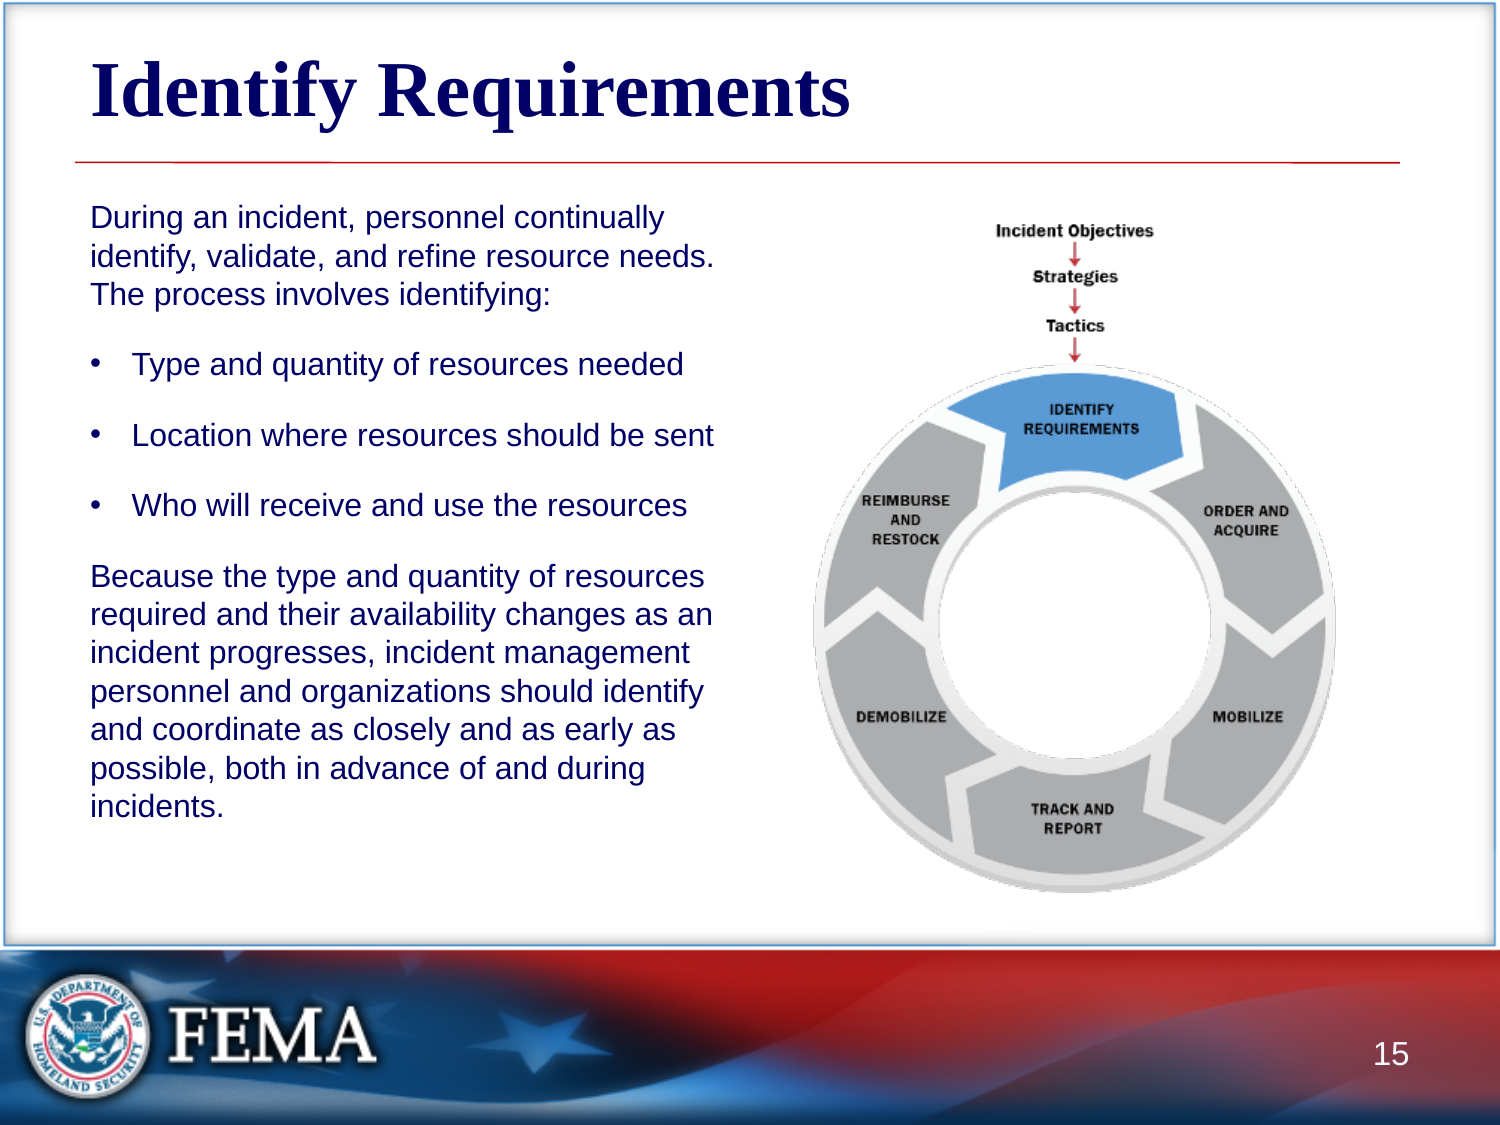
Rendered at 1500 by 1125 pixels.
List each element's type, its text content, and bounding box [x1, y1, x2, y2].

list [811, 222, 1339, 893]
picture [0, 0, 1500, 1125]
title Identify Requirements [75, 32, 1425, 138]
list During an incident, personnel continually identify, validate, and refine resource needs. The process involves identifying: Type and quantity of resources needed Location where resources should be sent Who will receive and use the resources Because the type and quantity of resources required and their availability changes as an incident progresses, incident management personnel and organizations should identify and coordinate as closely and as early as possible, both in advance of and during incidents. [75, 189, 737, 927]
slide_number 15 [1074, 1024, 1425, 1103]
